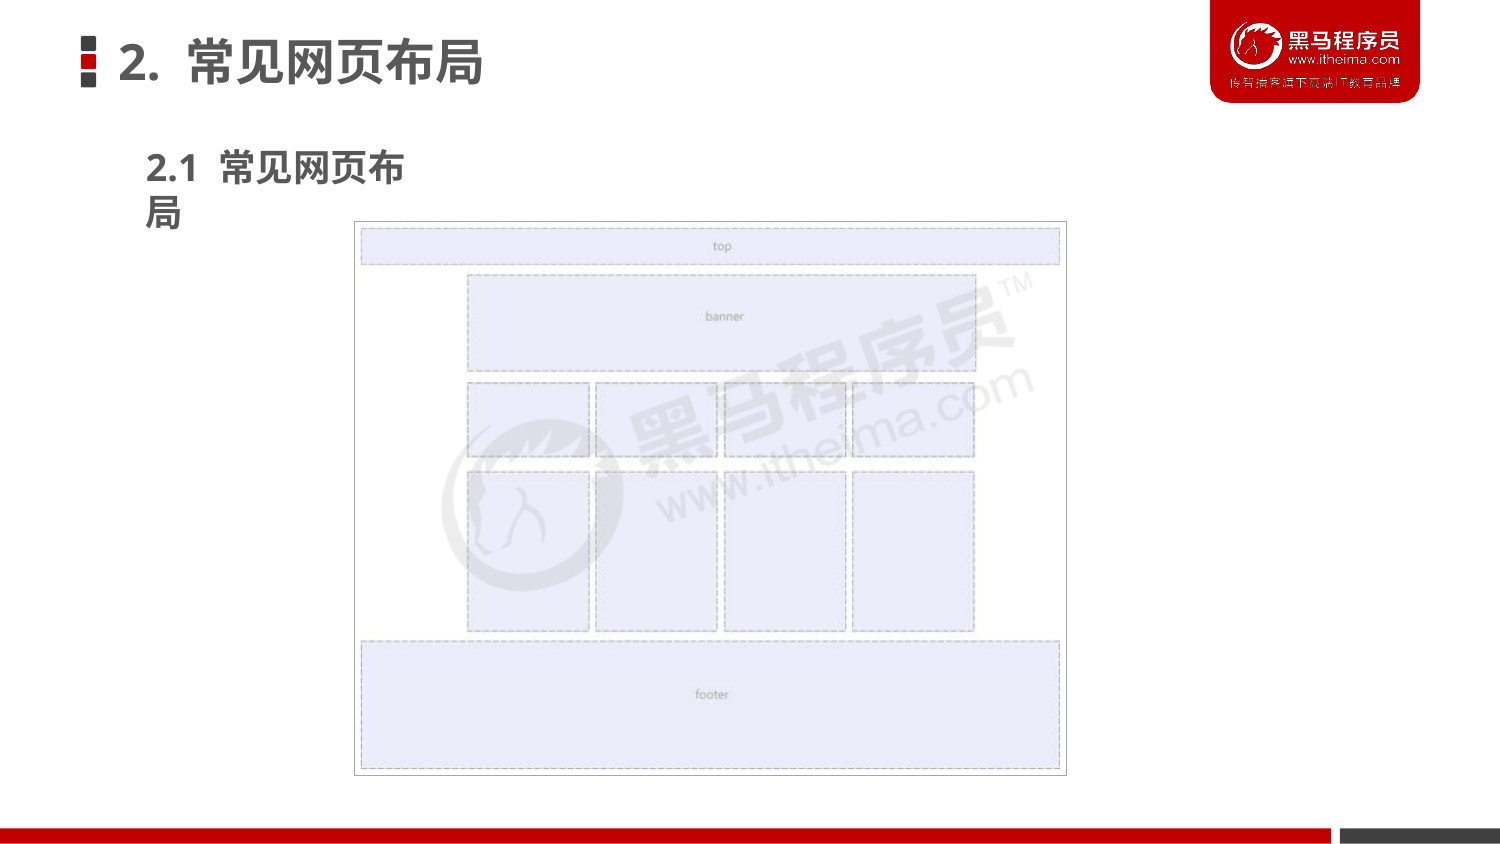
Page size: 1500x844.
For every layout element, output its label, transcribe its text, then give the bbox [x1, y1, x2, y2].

text_box [1209, 0, 1421, 88]
text_box [1339, 828, 1500, 844]
text_box [1384, 97, 1414, 103]
text_box [1211, 11, 1419, 97]
title 2. 常见网页布局 [116, 30, 1384, 171]
text_box [0, 828, 1331, 844]
text_box [401, 210, 1099, 633]
text_box 2.1 常见网页布局 [143, 143, 442, 234]
text_box [353, 221, 1067, 776]
